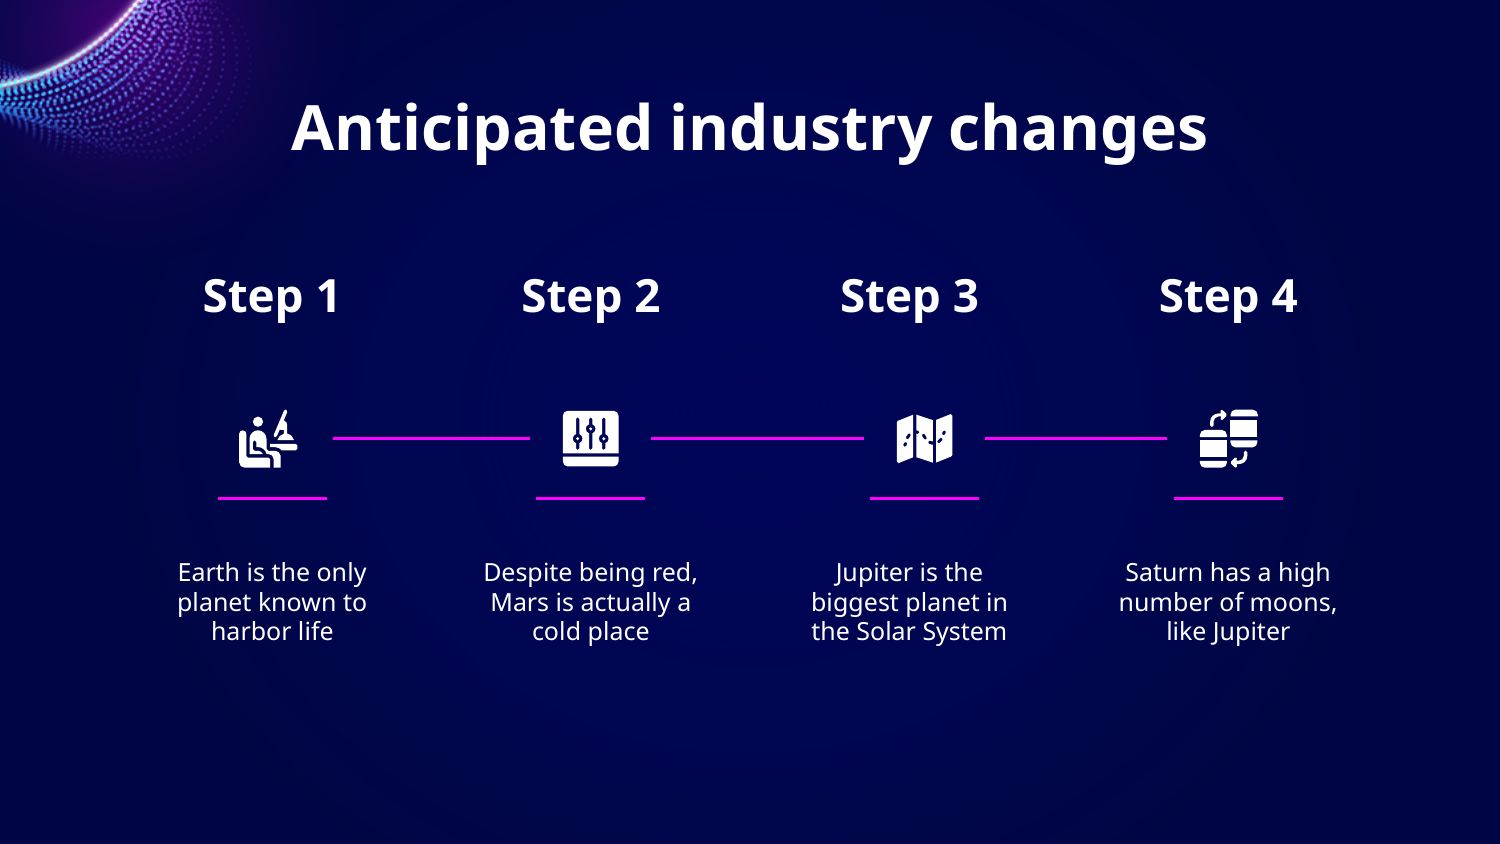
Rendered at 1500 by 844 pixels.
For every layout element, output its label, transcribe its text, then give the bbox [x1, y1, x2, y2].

text_box Step 4 [1093, 257, 1363, 337]
text_box Jupiter is the biggest planet in the Solar System [775, 541, 1044, 675]
text_box Step 3 [775, 257, 1044, 337]
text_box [562, 410, 619, 467]
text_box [1199, 409, 1259, 468]
text_box Earth is the only planet known to harbor life [138, 541, 407, 675]
text_box [1167, 378, 1288, 499]
text_box Step 2 [456, 257, 726, 337]
text_box [212, 378, 333, 499]
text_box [238, 409, 298, 468]
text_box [896, 413, 953, 464]
text_box Saturn has a high number of moons, like Jupiter [1093, 541, 1363, 675]
text_box Step 1 [138, 257, 407, 337]
title Anticipated industry changes [118, 72, 1382, 167]
text_box [530, 378, 651, 499]
text_box [864, 378, 985, 499]
picture [0, 0, 1500, 844]
text_box Despite being red, Mars is actually a cold place [456, 541, 726, 675]
